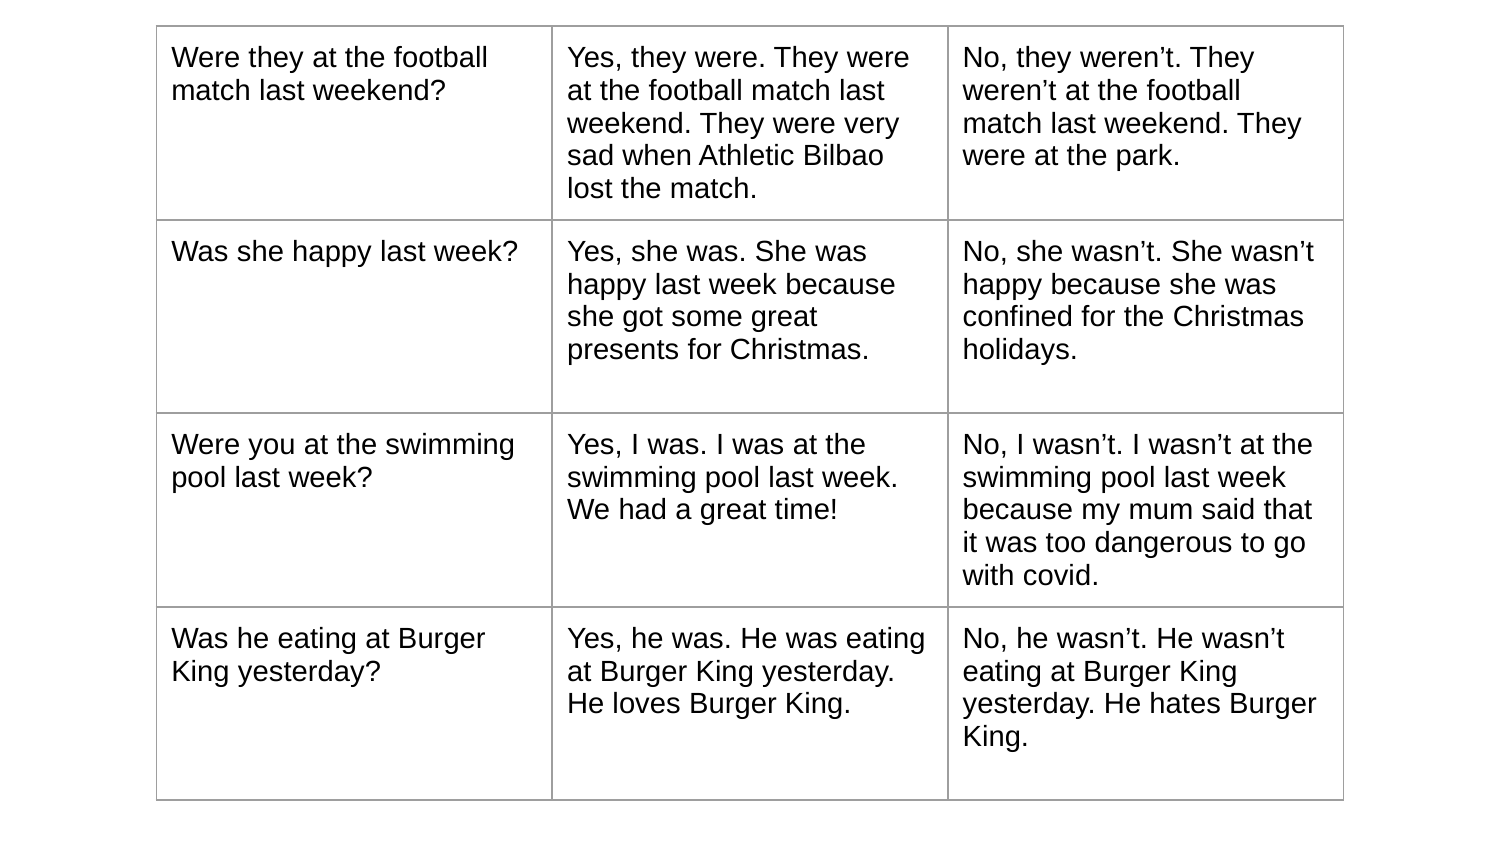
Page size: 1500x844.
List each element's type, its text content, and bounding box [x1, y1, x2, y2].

table_cell No, I wasn’t. I wasn’t at the swimming pool last week because my mum said that it was too dangerous to go with covid. [949, 414, 1343, 606]
table_cell Yes, she was. She was happy last week because she got some great presents for Christmas. [553, 221, 947, 412]
table_cell Yes, he was. He was eating at Burger King yesterday. He loves Burger King. [553, 608, 947, 799]
table_cell Yes, I was. I was at the swimming pool last week. We had a great time! [553, 414, 947, 606]
table_cell Was she happy last week? [157, 221, 551, 412]
table_header No, they weren’t. They weren’t at the football match last weekend. They were at the park. [949, 27, 1343, 219]
table_cell No, she wasn’t. She wasn’t happy because she was confined for the Christmas holidays. [949, 221, 1343, 412]
table_cell Were you at the swimming pool last week? [157, 414, 551, 606]
table_cell Was he eating at Burger King yesterday? [157, 608, 551, 799]
table_cell No, he wasn’t. He wasn’t eating at Burger King yesterday. He hates Burger King. [949, 608, 1343, 799]
table_header Were they at the football match last weekend? [157, 27, 551, 219]
table_header Yes, they were. They were at the football match last weekend. They were very sad when Athletic Bilbao lost the match. [553, 27, 947, 219]
